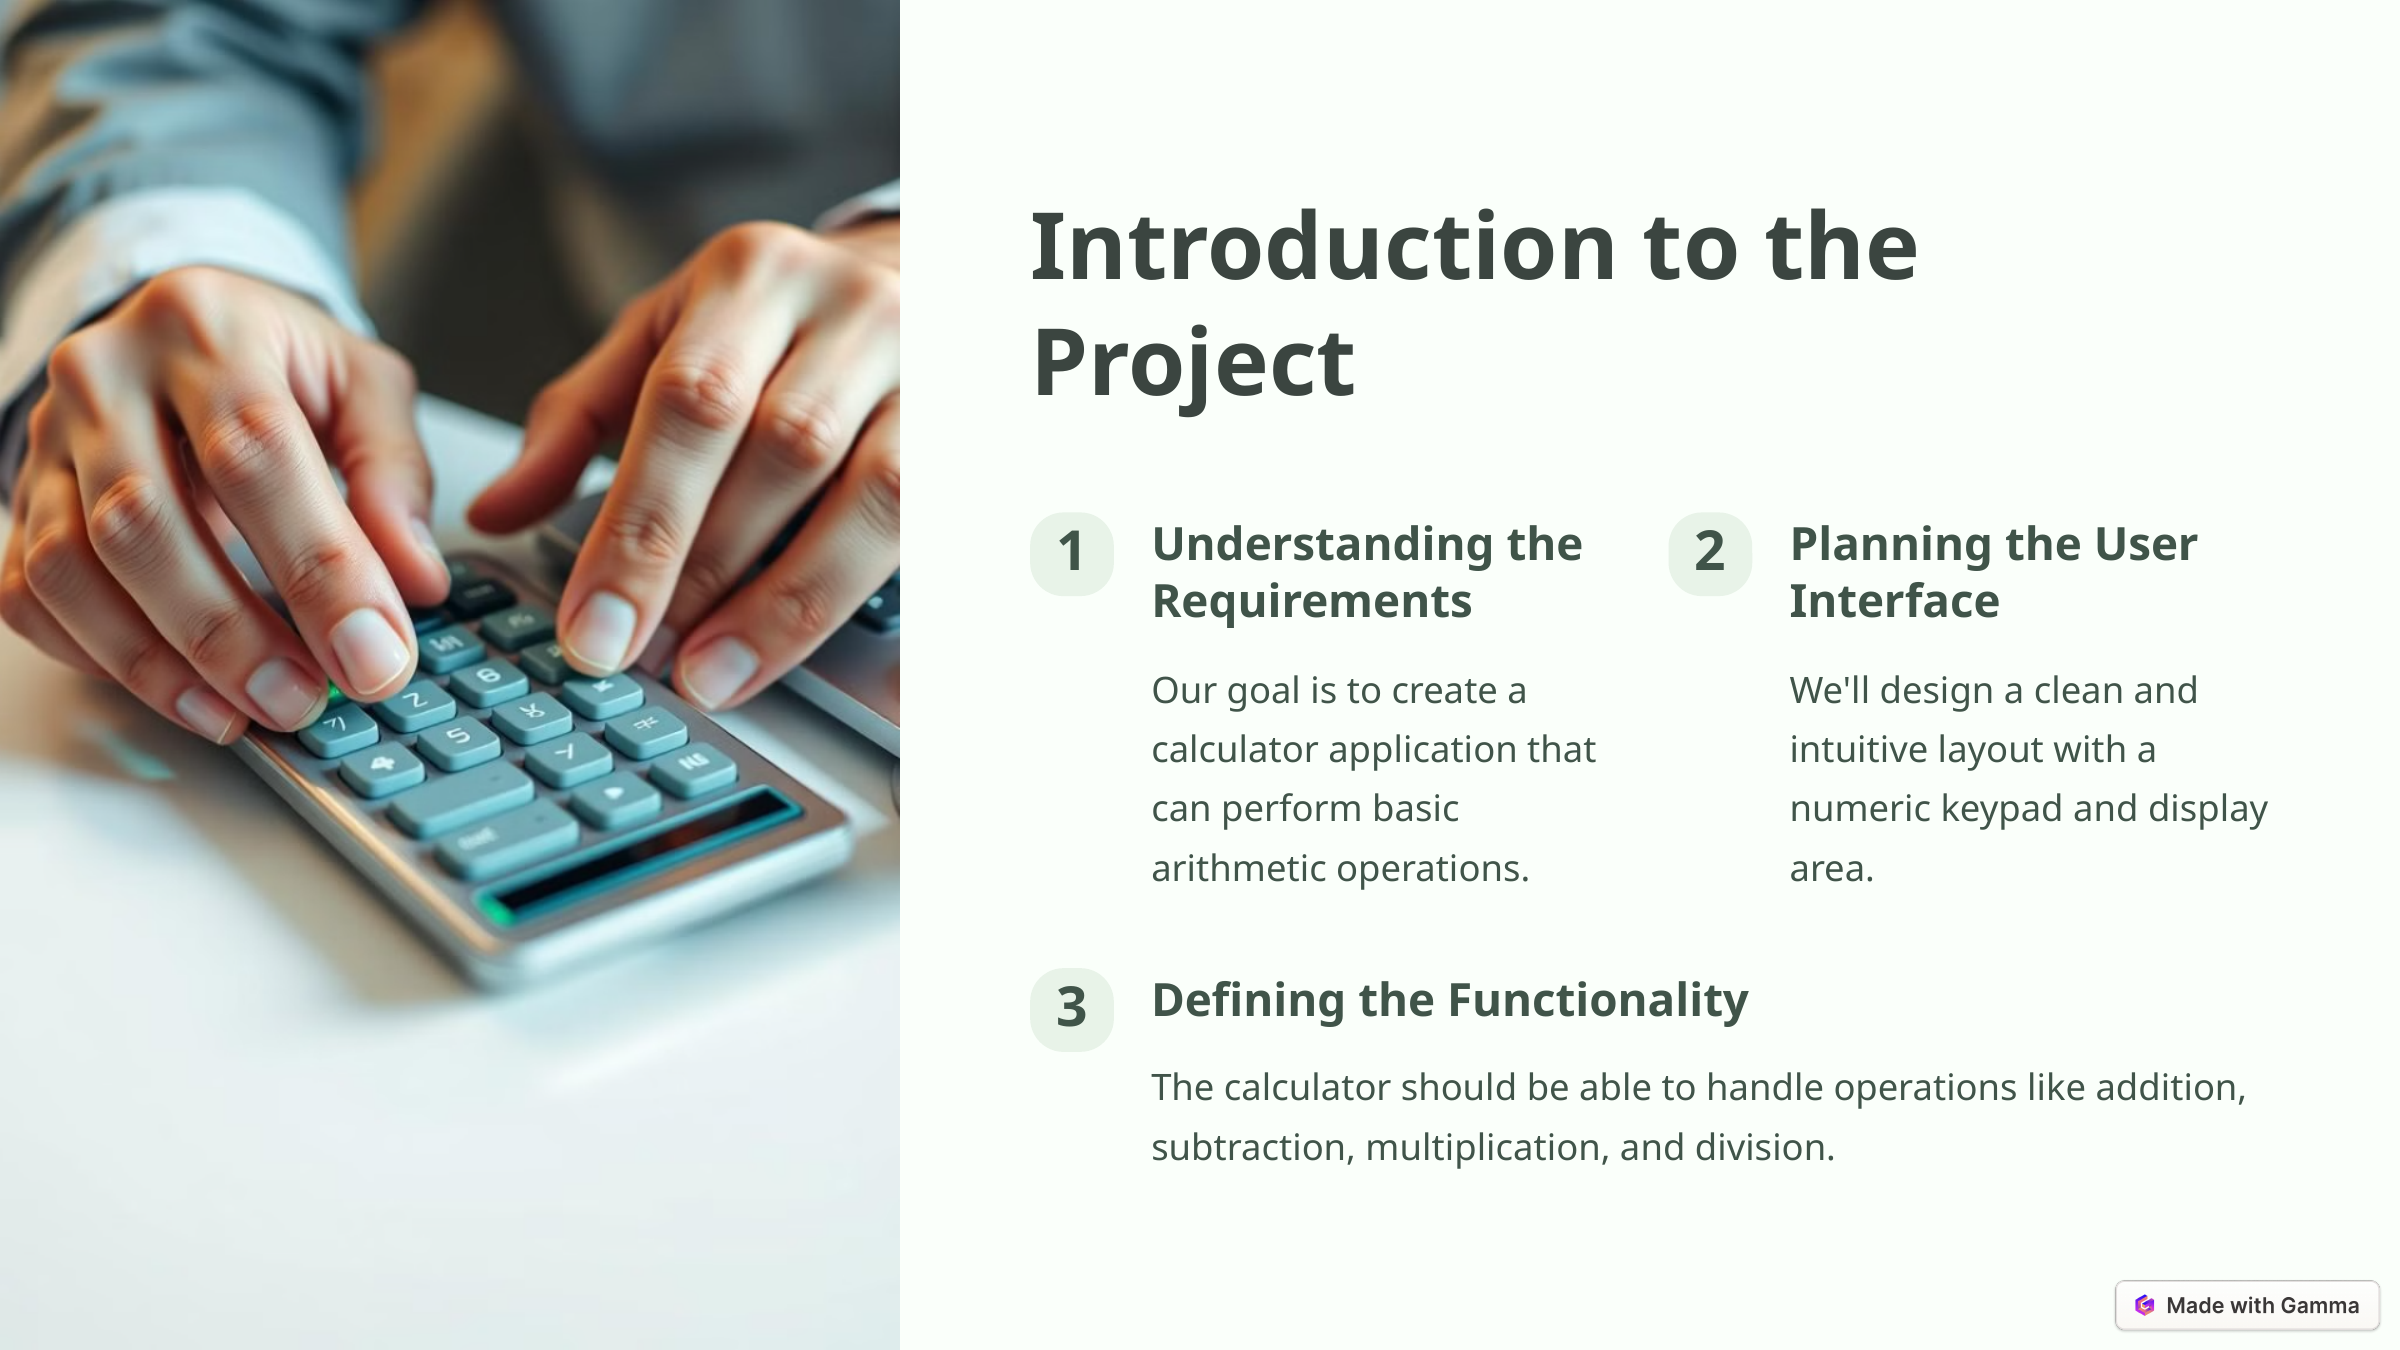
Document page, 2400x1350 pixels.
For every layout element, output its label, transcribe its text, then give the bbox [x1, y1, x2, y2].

text_box Our goal is to create a calculator application that can perform basic arithmetic operations. [1151, 650, 1632, 890]
text_box 3 [1055, 982, 1089, 1038]
text_box The calculator should be able to handle operations like addition, subtraction, multiplication, and division. [1151, 1048, 2270, 1168]
text_box [1030, 512, 1114, 597]
text_box [1668, 512, 1753, 597]
text_box [1030, 968, 1114, 1052]
text_box Defining the Functionality [1151, 968, 1774, 1027]
text_box We'll design a clean and intuitive layout with a numeric keypad and display area. [1789, 650, 2270, 890]
picture [0, 0, 900, 1350]
text_box Planning the User Interface [1789, 512, 2270, 629]
text_box 2 [1692, 526, 1729, 583]
picture [2106, 1271, 2389, 1339]
text_box Understanding the Requirements [1151, 512, 1632, 629]
text_box Introduction to the Project [1030, 182, 2270, 415]
text_box 1 [1058, 526, 1086, 583]
